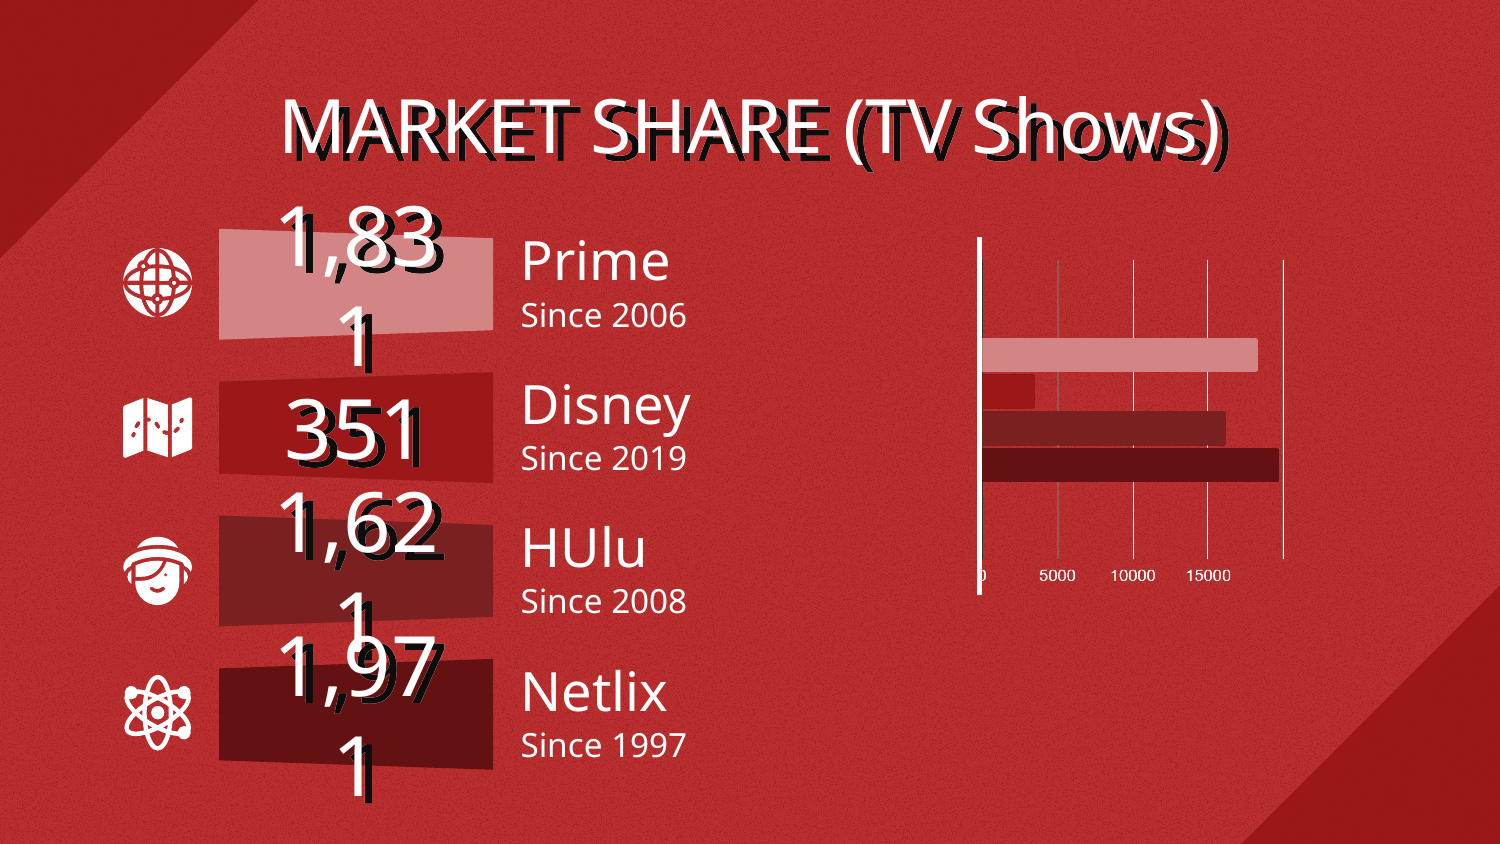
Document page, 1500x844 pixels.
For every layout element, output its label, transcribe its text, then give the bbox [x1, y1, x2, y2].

title 1,971 [251, 669, 461, 756]
subtitle Since 1997 [505, 709, 892, 779]
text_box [122, 674, 193, 751]
text_box [219, 658, 494, 770]
title 351 [251, 382, 461, 470]
title 1,831 [251, 239, 461, 326]
subtitle Disney [505, 372, 892, 422]
subtitle Since 2006 [505, 279, 892, 349]
subtitle Netlix [505, 658, 892, 709]
subtitle Since 2008 [505, 566, 892, 636]
picture [964, 242, 1301, 602]
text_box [122, 247, 193, 318]
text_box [123, 536, 193, 606]
text_box [219, 515, 494, 627]
subtitle Prime [505, 228, 892, 279]
subtitle HUlu [505, 515, 892, 566]
text_box [219, 228, 494, 340]
title 1,621 [251, 526, 461, 613]
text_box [122, 397, 193, 458]
subtitle Since 2019 [505, 422, 892, 492]
text_box [219, 372, 494, 484]
title MARKET SHARE (TV Shows) [118, 63, 1382, 161]
